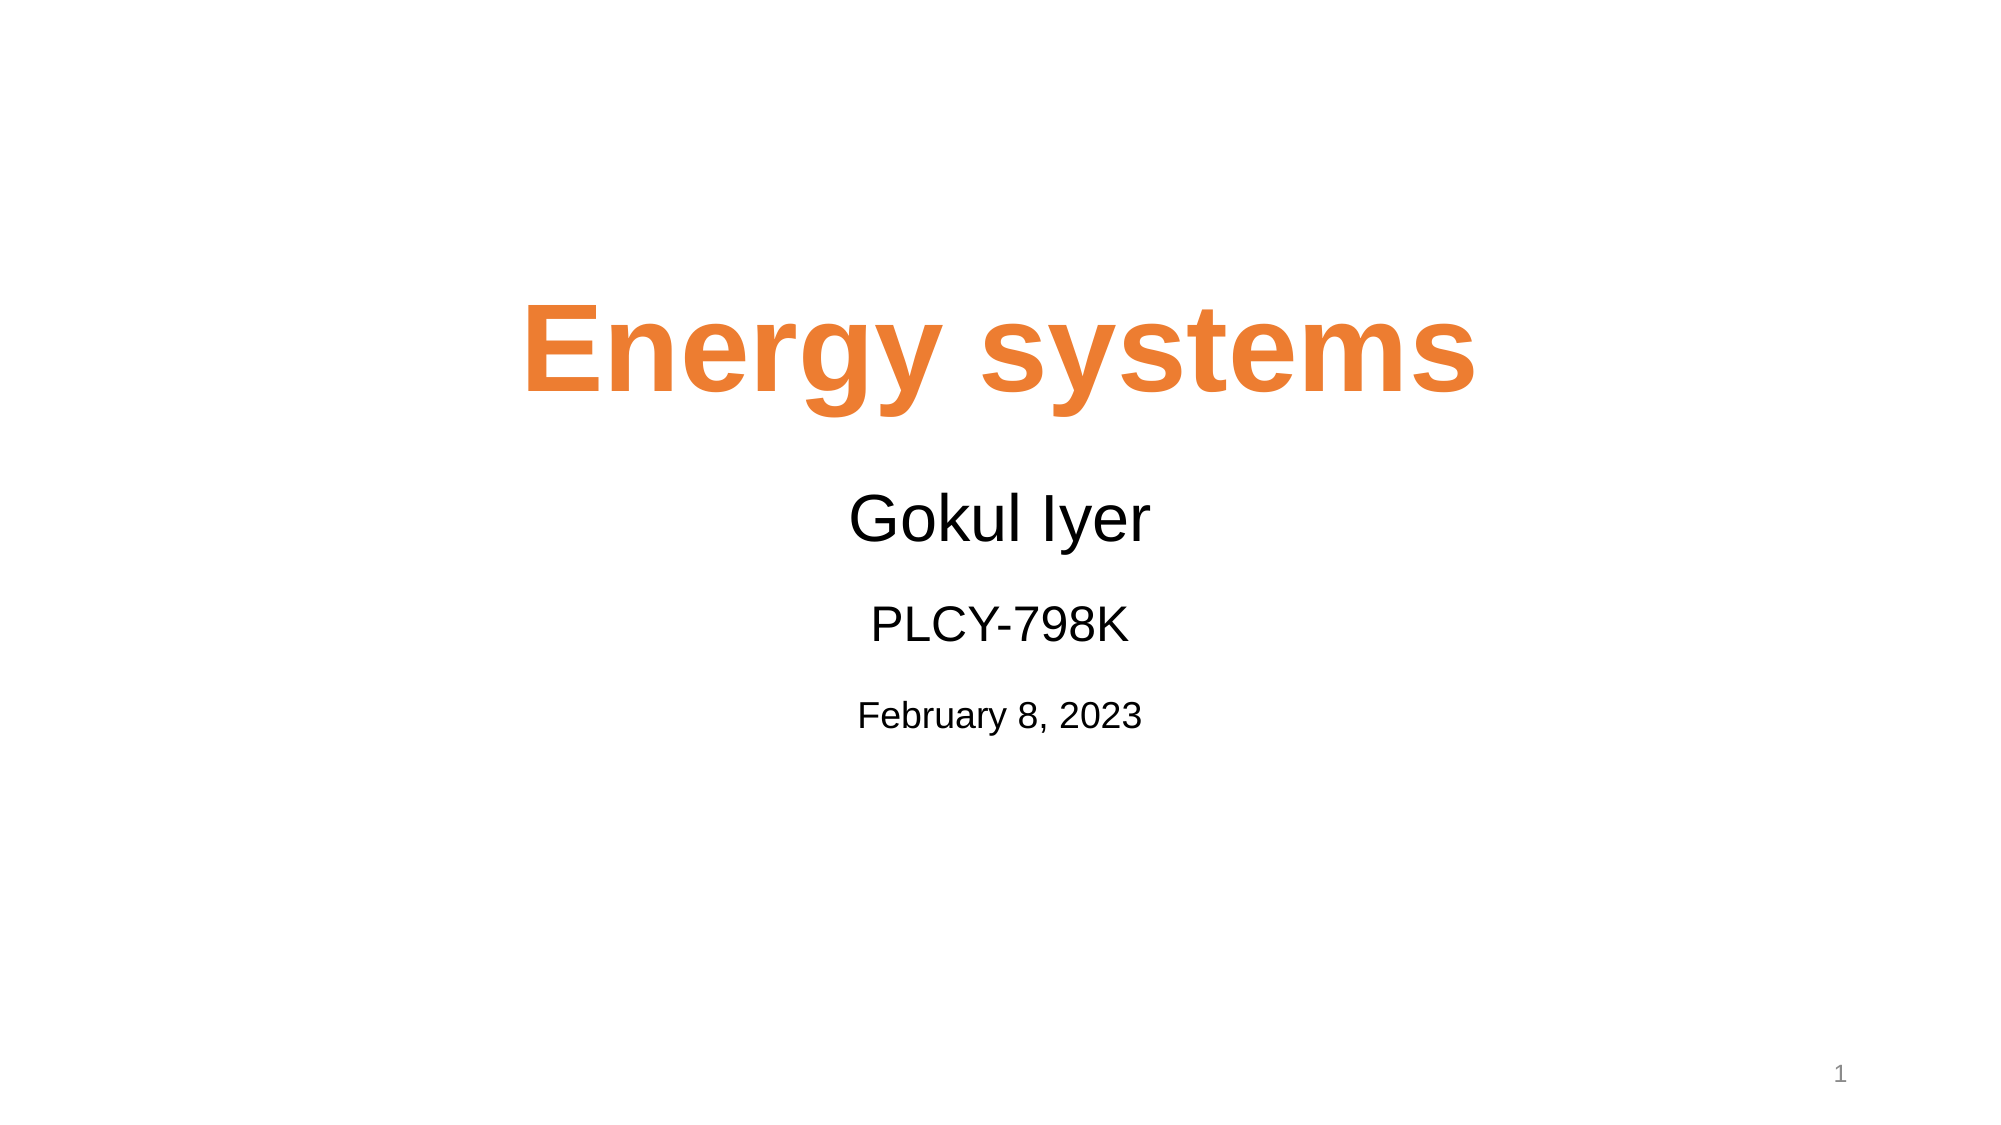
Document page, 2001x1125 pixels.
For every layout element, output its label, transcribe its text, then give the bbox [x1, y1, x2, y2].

title Energy systems [249, 184, 1750, 576]
subtitle PLCY-798K [249, 590, 1750, 863]
text_box Gokul Iyer [456, 487, 1544, 560]
slide_number 1 [1412, 1042, 1863, 1103]
list February 8, 2023 [456, 688, 1544, 761]
